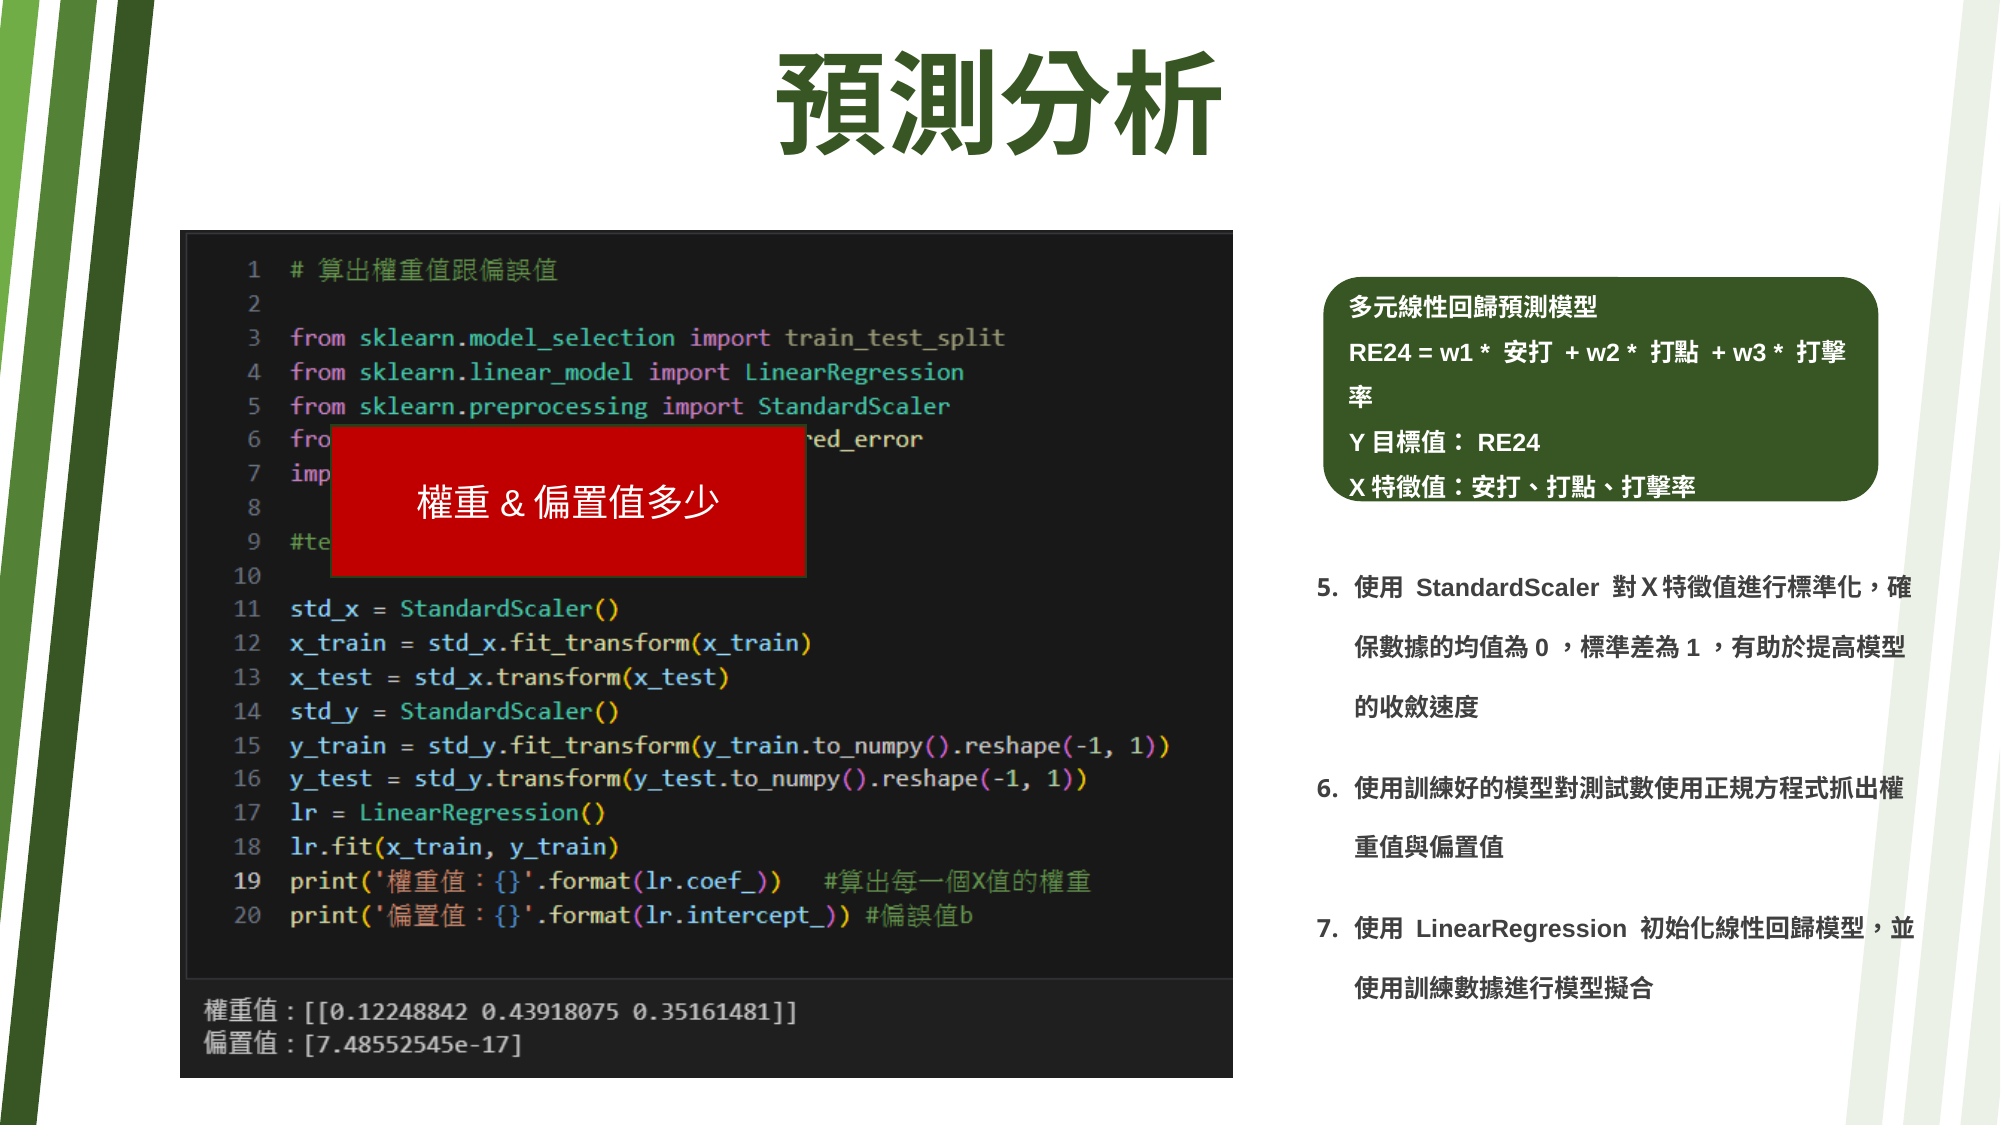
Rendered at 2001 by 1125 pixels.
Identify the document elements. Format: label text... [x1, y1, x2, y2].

picture [180, 230, 1233, 1079]
text_box 多元線性回歸預測模型 RE24 = w1 * 安打 + w2 * 打點 + w3 * 打擊率 Y目標值：RE24 X特徵值：安打、打點、打擊率 [1322, 275, 1880, 503]
list 預測分析 [121, 33, 1879, 185]
text_box 使用 StandardScaler 對Ｘ特徵值進行標準化，確保數據的均值為0，標準差為1，有助於提高模型的收斂速度 使用訓練好的模型對測試數使用正規方程式抓出權重值與偏置值 使用 LinearRegression 初始化線性回歸模型，並使用訓練數據進行模型擬合 [1301, 534, 1933, 1054]
